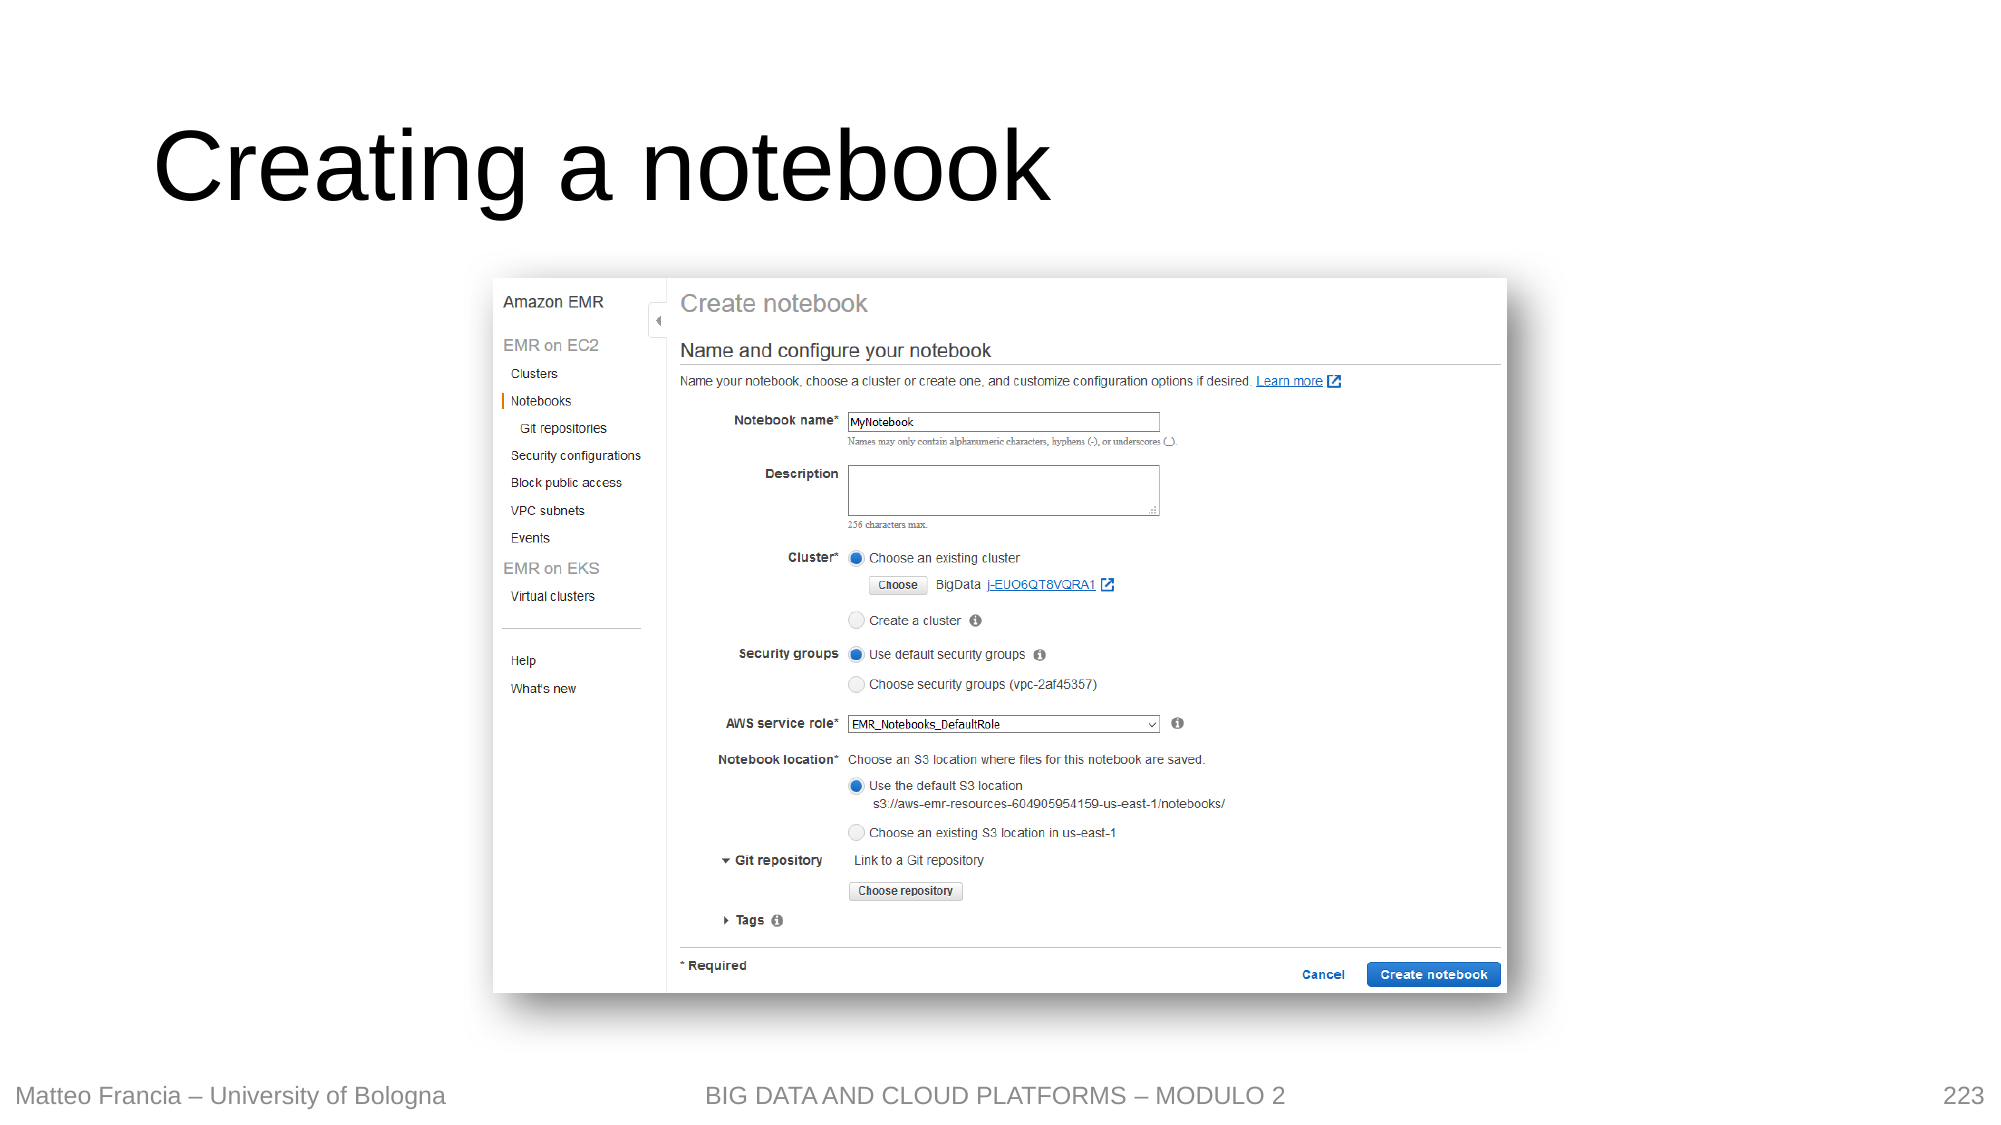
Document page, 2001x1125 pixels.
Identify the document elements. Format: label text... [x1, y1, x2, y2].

footer Matteo Francia – University of Bologna [0, 1065, 466, 1125]
title Creating a notebook [137, 59, 1863, 278]
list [493, 278, 1507, 993]
slide_number 223 [1550, 1065, 2000, 1125]
